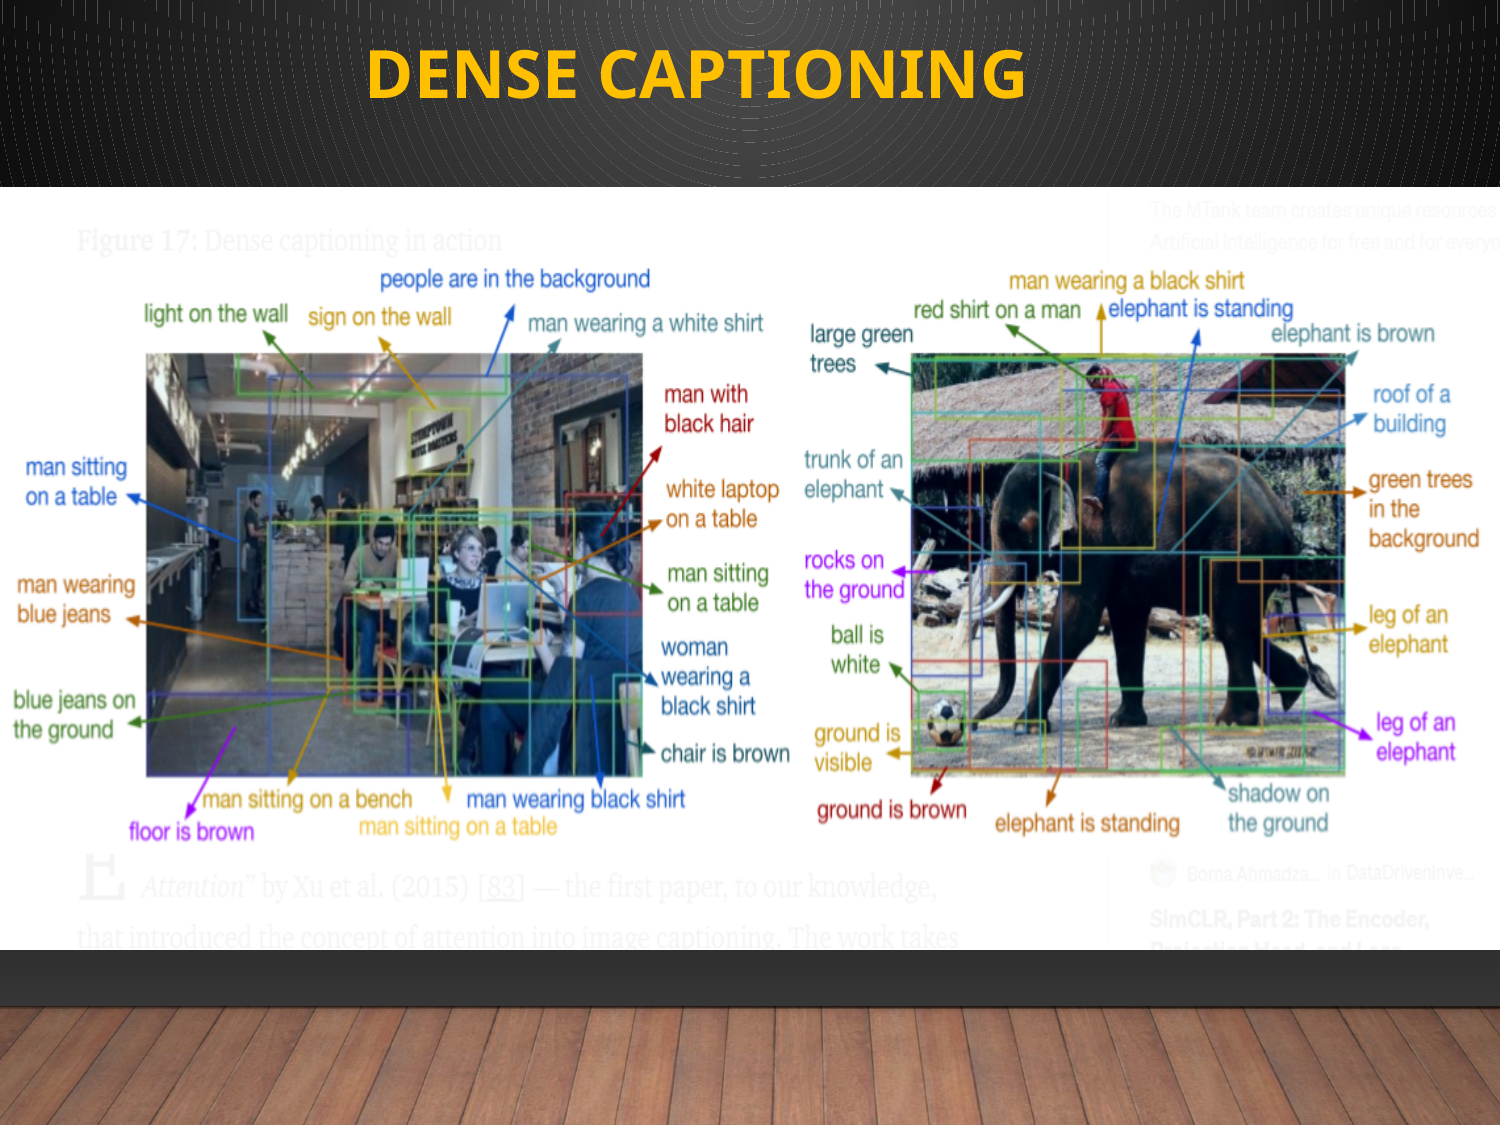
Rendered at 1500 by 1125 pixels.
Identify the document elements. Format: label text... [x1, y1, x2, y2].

text_box DENSE CAPTIONING [350, 24, 1275, 120]
picture [0, 187, 1500, 951]
picture [0, 1006, 1500, 1125]
